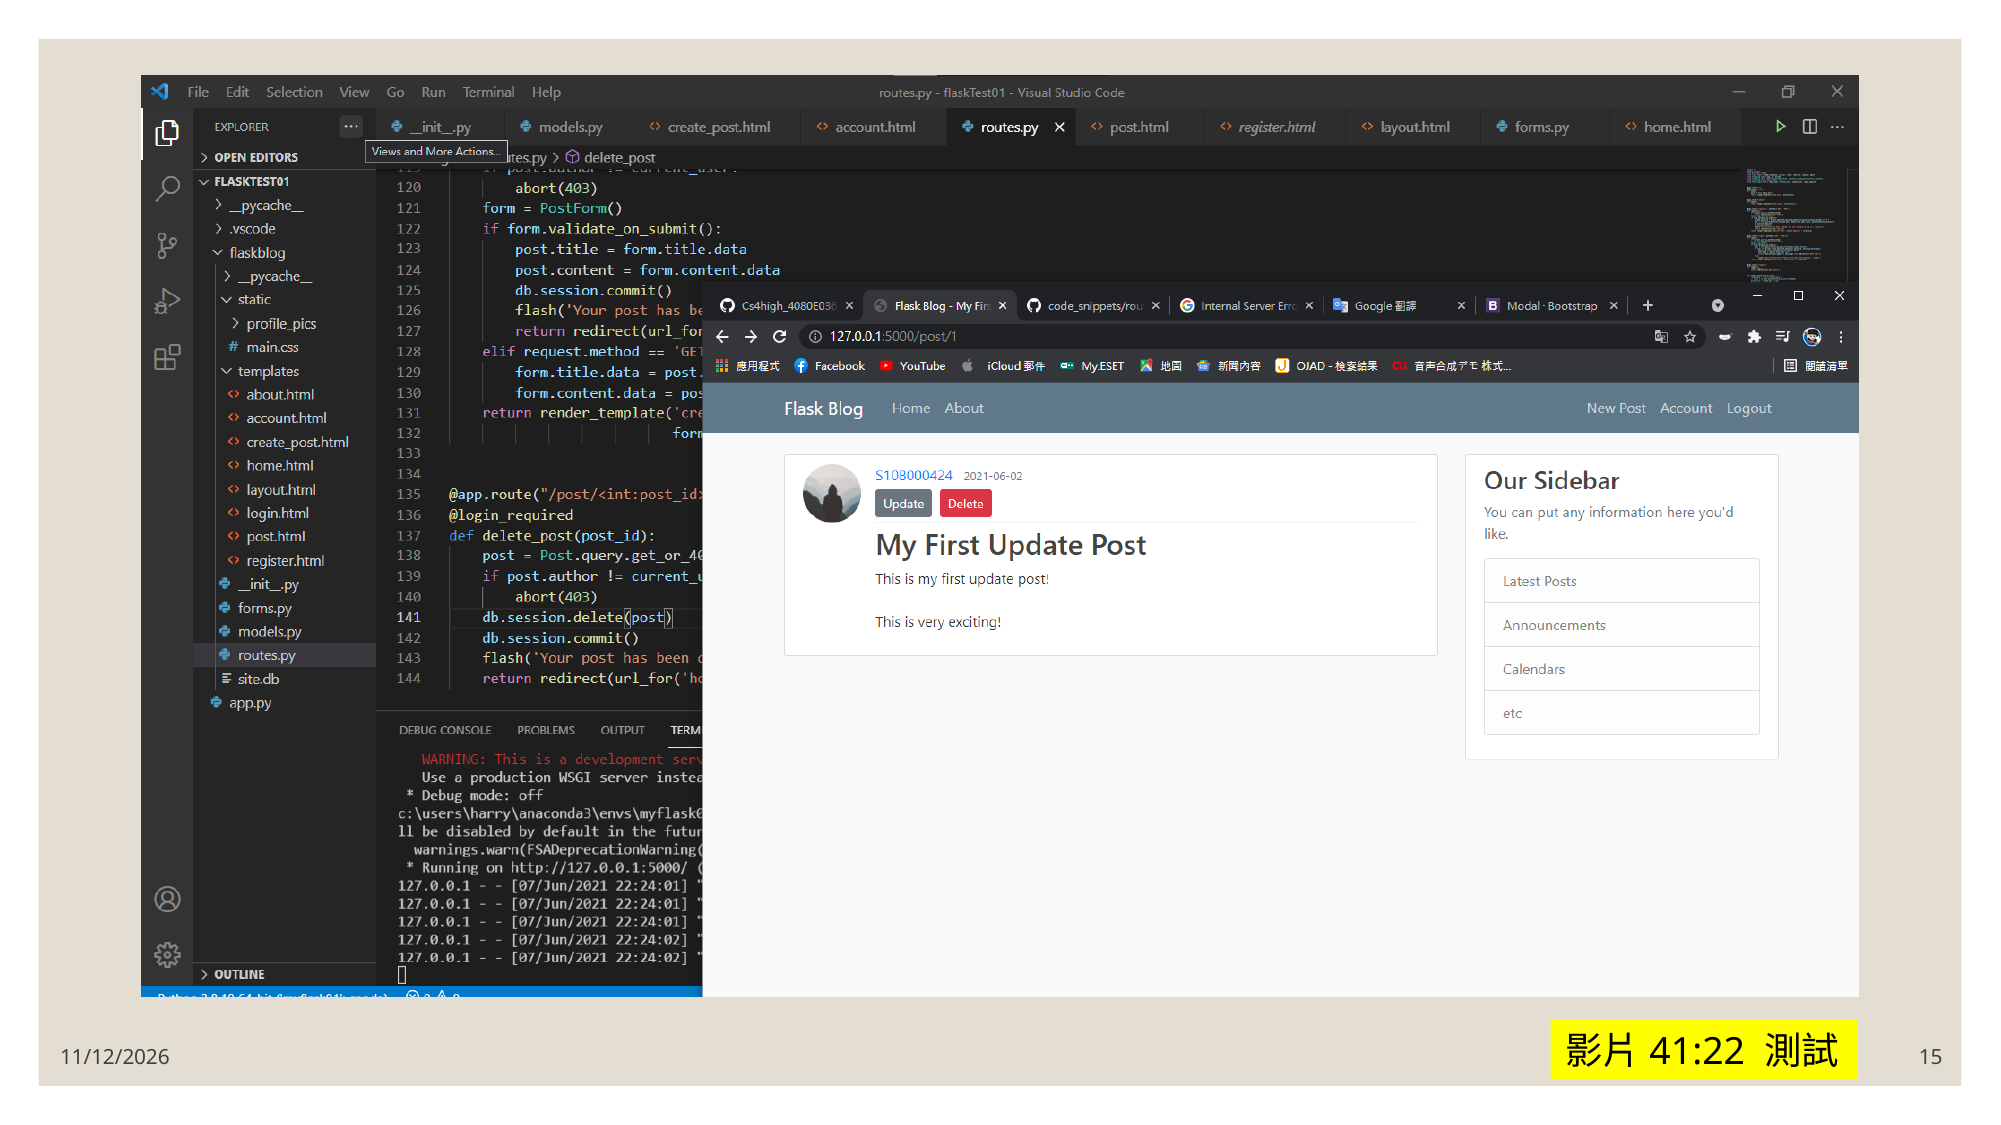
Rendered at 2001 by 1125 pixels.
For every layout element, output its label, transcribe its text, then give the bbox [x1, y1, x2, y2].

slide_number 15 [1717, 1034, 1958, 1080]
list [140, 75, 1859, 997]
text_box 影片41:22 測試 [1550, 1019, 1858, 1079]
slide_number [45, 1034, 495, 1080]
